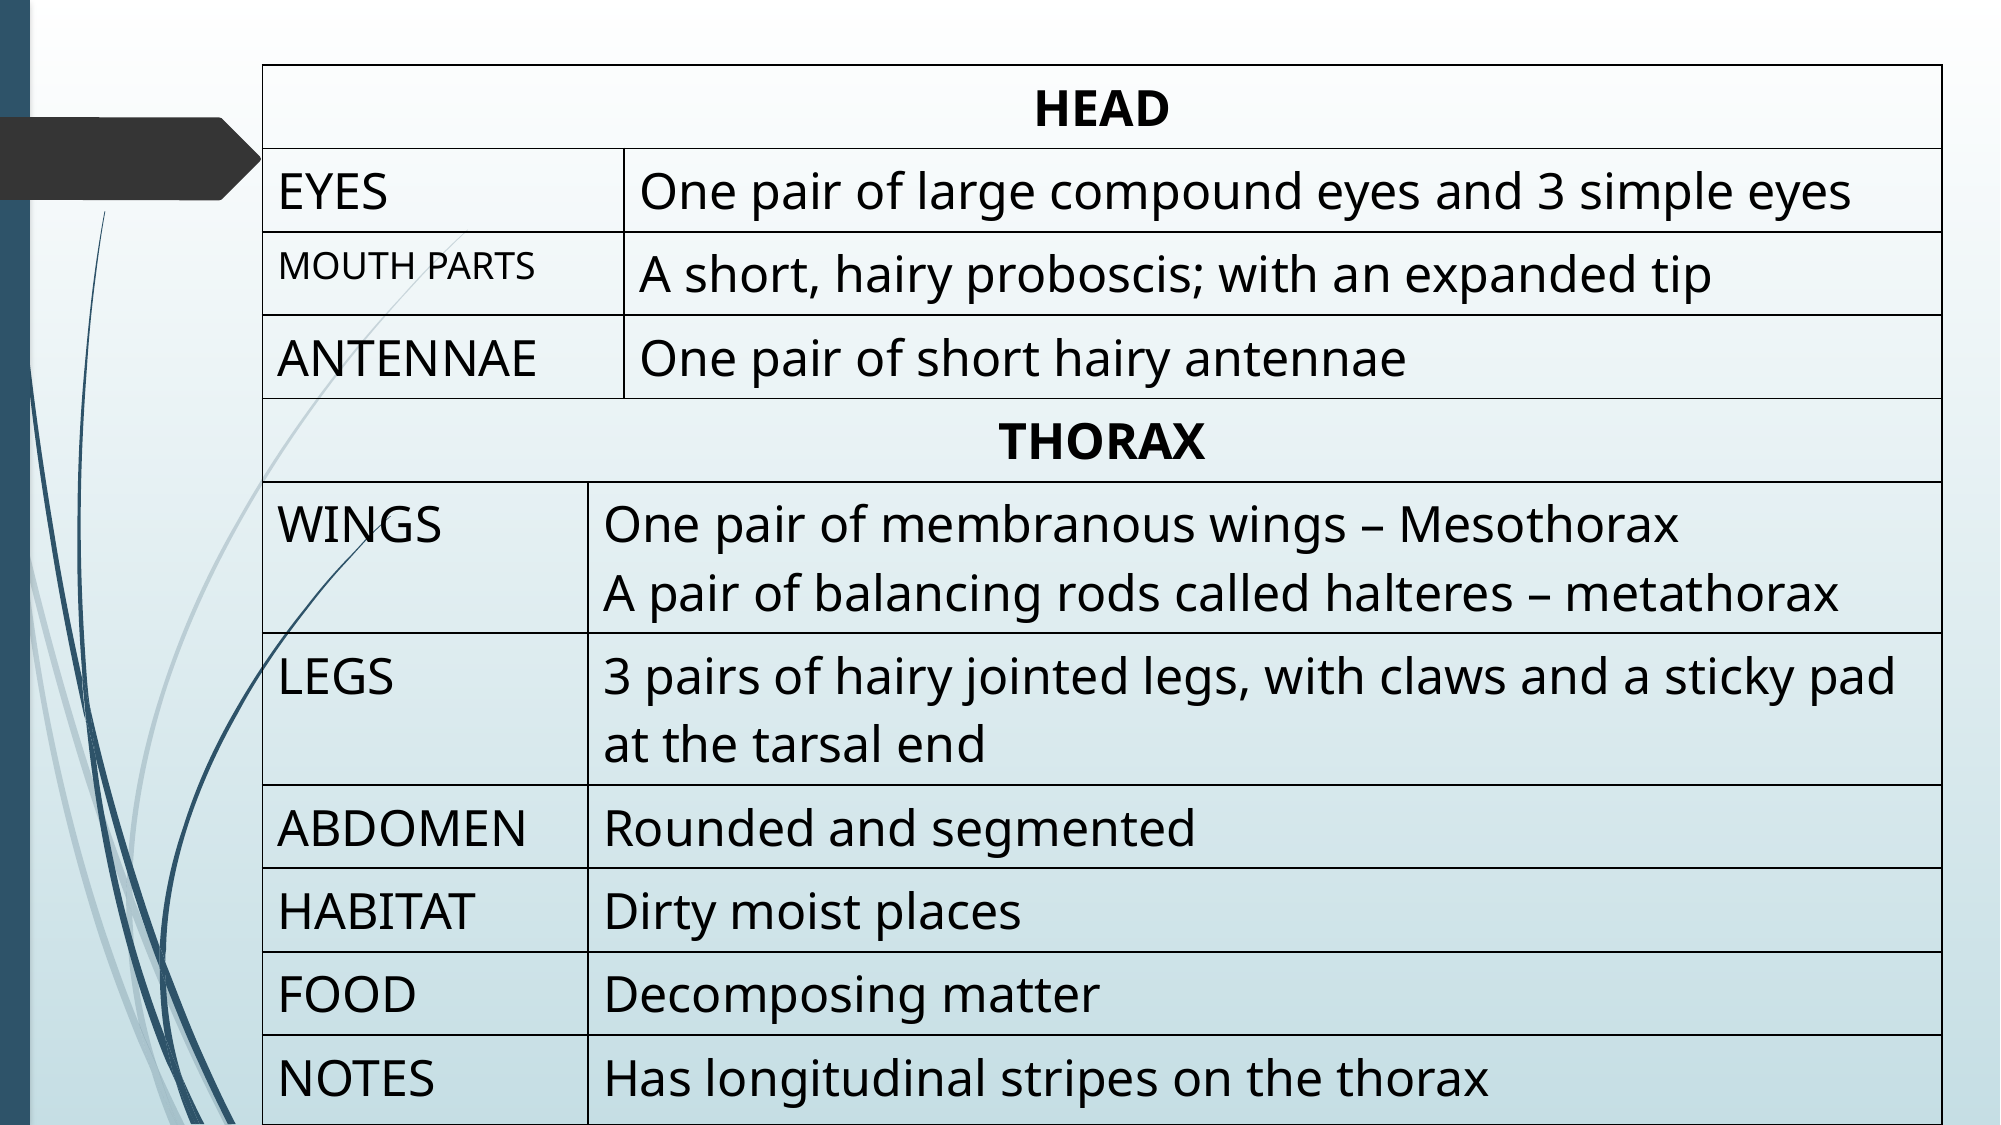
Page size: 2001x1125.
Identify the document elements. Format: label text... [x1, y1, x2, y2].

table_cell Decomposing matter [589, 953, 1941, 1034]
table_cell Rounded and segmented [589, 786, 1941, 867]
table_cell MOUTH PARTS [263, 233, 623, 314]
table_cell One pair of membranous wings – Mesothorax A pair of balancing rods called halteres – metathorax [589, 483, 1941, 632]
table_cell LEGS [263, 634, 587, 784]
table_cell One pair of short hairy antennae [625, 316, 1941, 398]
table_cell NOTES [263, 1036, 587, 1124]
table_cell FOOD [263, 953, 587, 1034]
table_cell Dirty moist places [589, 869, 1941, 951]
table_cell ANTENNAE [263, 316, 623, 398]
table_header HEAD [263, 66, 1941, 148]
table_cell THORAX [263, 399, 1941, 481]
table_cell EYES [263, 149, 623, 231]
table_cell A short, hairy proboscis; with an expanded tip [625, 233, 1941, 314]
table_cell WINGS [263, 483, 587, 632]
table_cell Has longitudinal stripes on the thorax [589, 1036, 1941, 1124]
table_cell 3 pairs of hairy jointed legs, with claws and a sticky pad at the tarsal end [589, 634, 1941, 784]
table_cell One pair of large compound eyes and 3 simple eyes [625, 149, 1941, 231]
table_cell ABDOMEN [263, 786, 587, 867]
table_cell HABITAT [263, 869, 587, 951]
